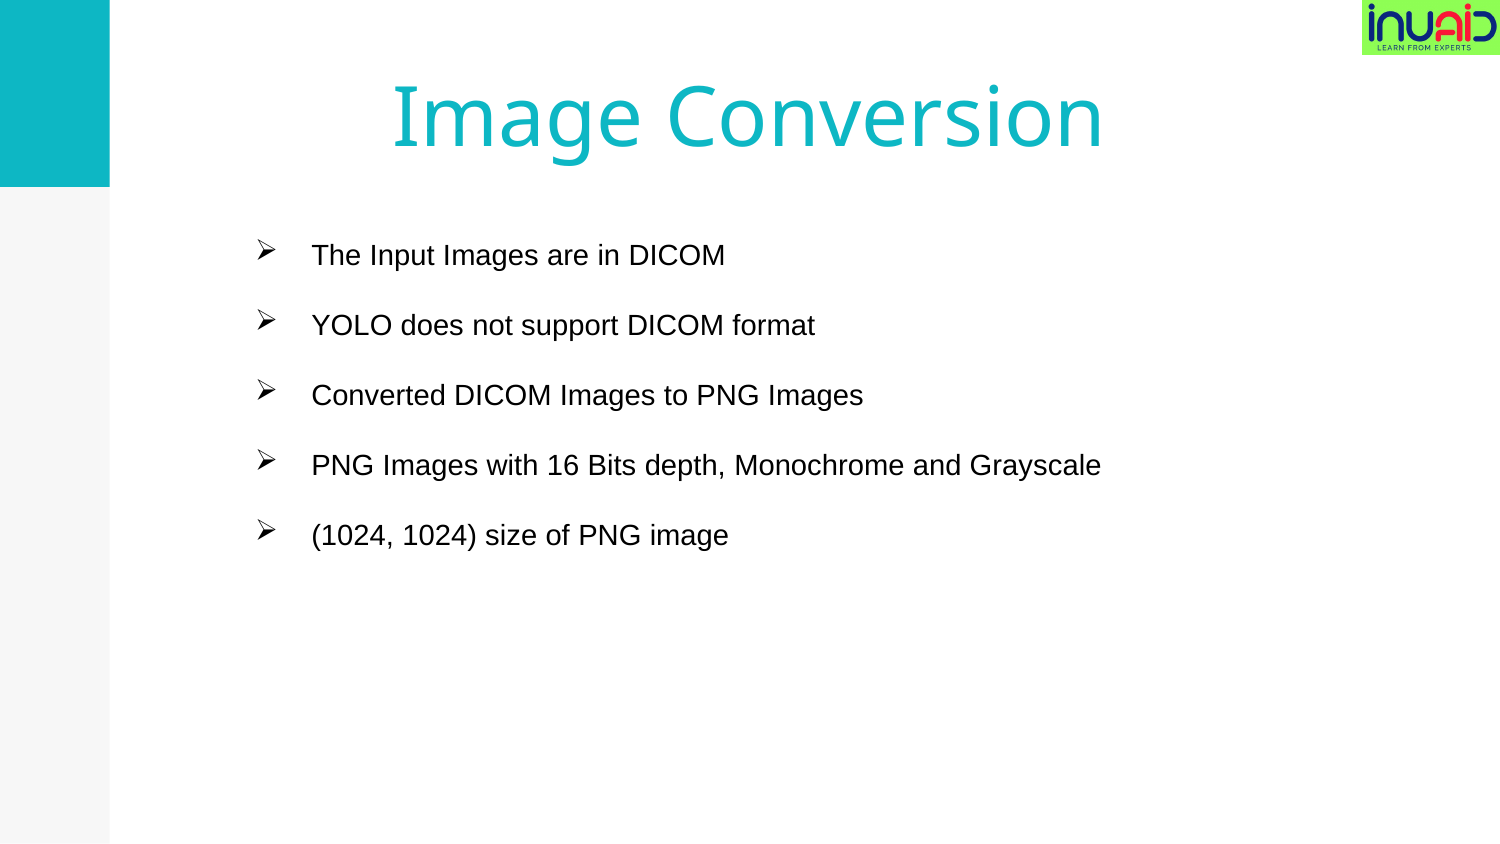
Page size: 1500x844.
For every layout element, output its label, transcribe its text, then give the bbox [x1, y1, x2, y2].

text_box The Input Images are in DICOM YOLO does not support DICOM format Converted DICOM Images to PNG Images PNG Images with 16 Bits depth, Monochrome and Grayscale (1024, 1024) size of PNG image [243, 195, 1329, 823]
picture [1362, 0, 1500, 55]
title Image Conversion [243, 56, 1257, 170]
